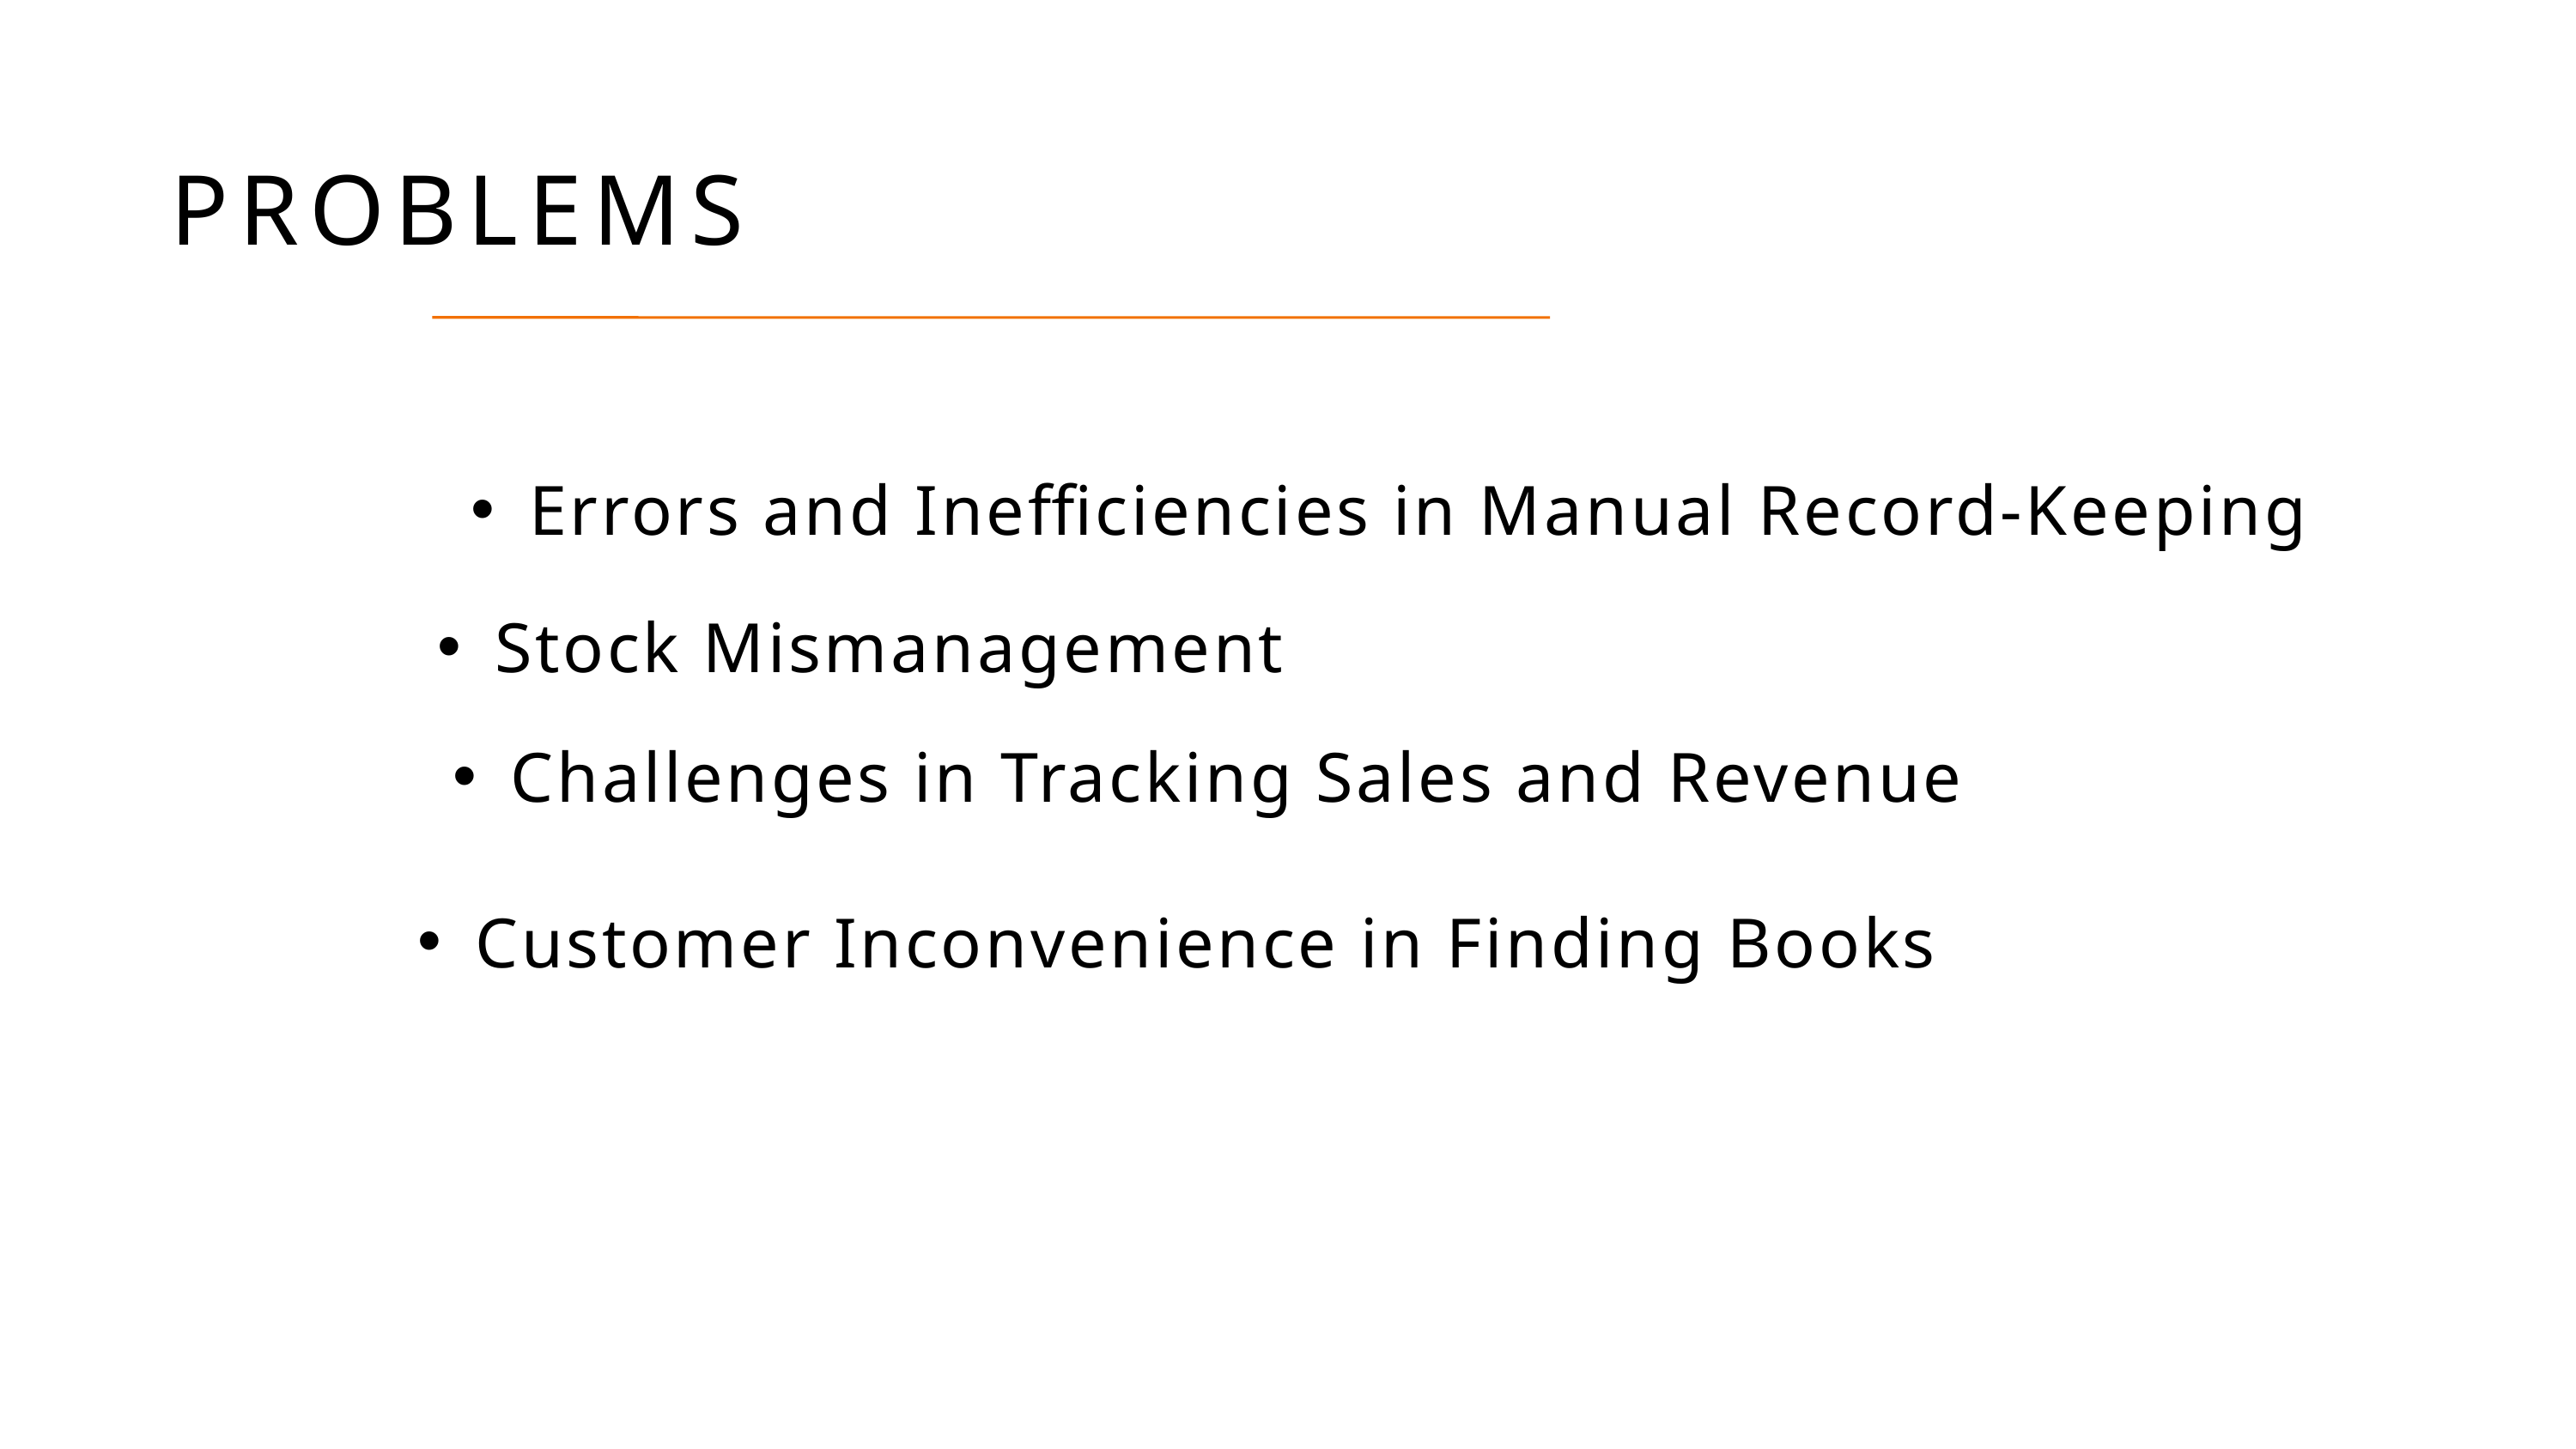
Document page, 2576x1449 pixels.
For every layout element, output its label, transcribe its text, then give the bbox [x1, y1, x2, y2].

text_box PROBLEMS [170, 140, 992, 264]
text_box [192, 446, 2372, 973]
